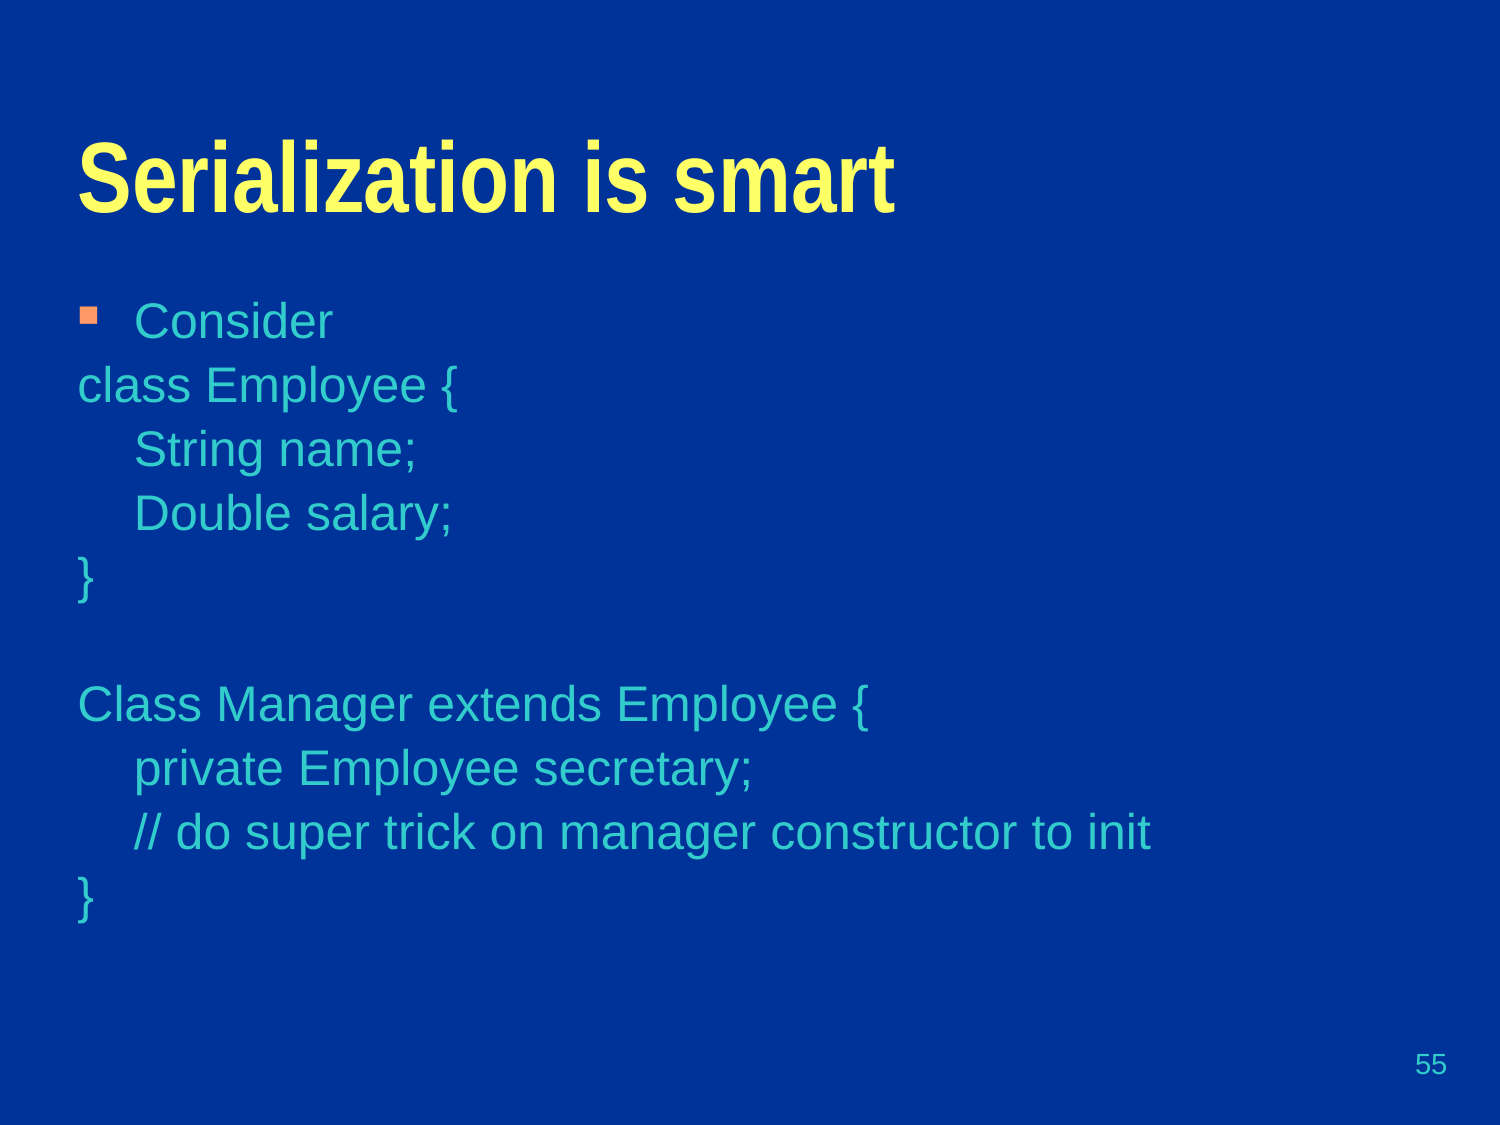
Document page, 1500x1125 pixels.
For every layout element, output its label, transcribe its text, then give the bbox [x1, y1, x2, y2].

slide_number 55 [1149, 1025, 1463, 1100]
list Consider class Employee { String name; Double salary; } Class Manager extends Employee { private Employee secretary; // do super trick on manager constructor to init } [62, 287, 1463, 1000]
title Serialization is smart [62, 99, 1463, 275]
